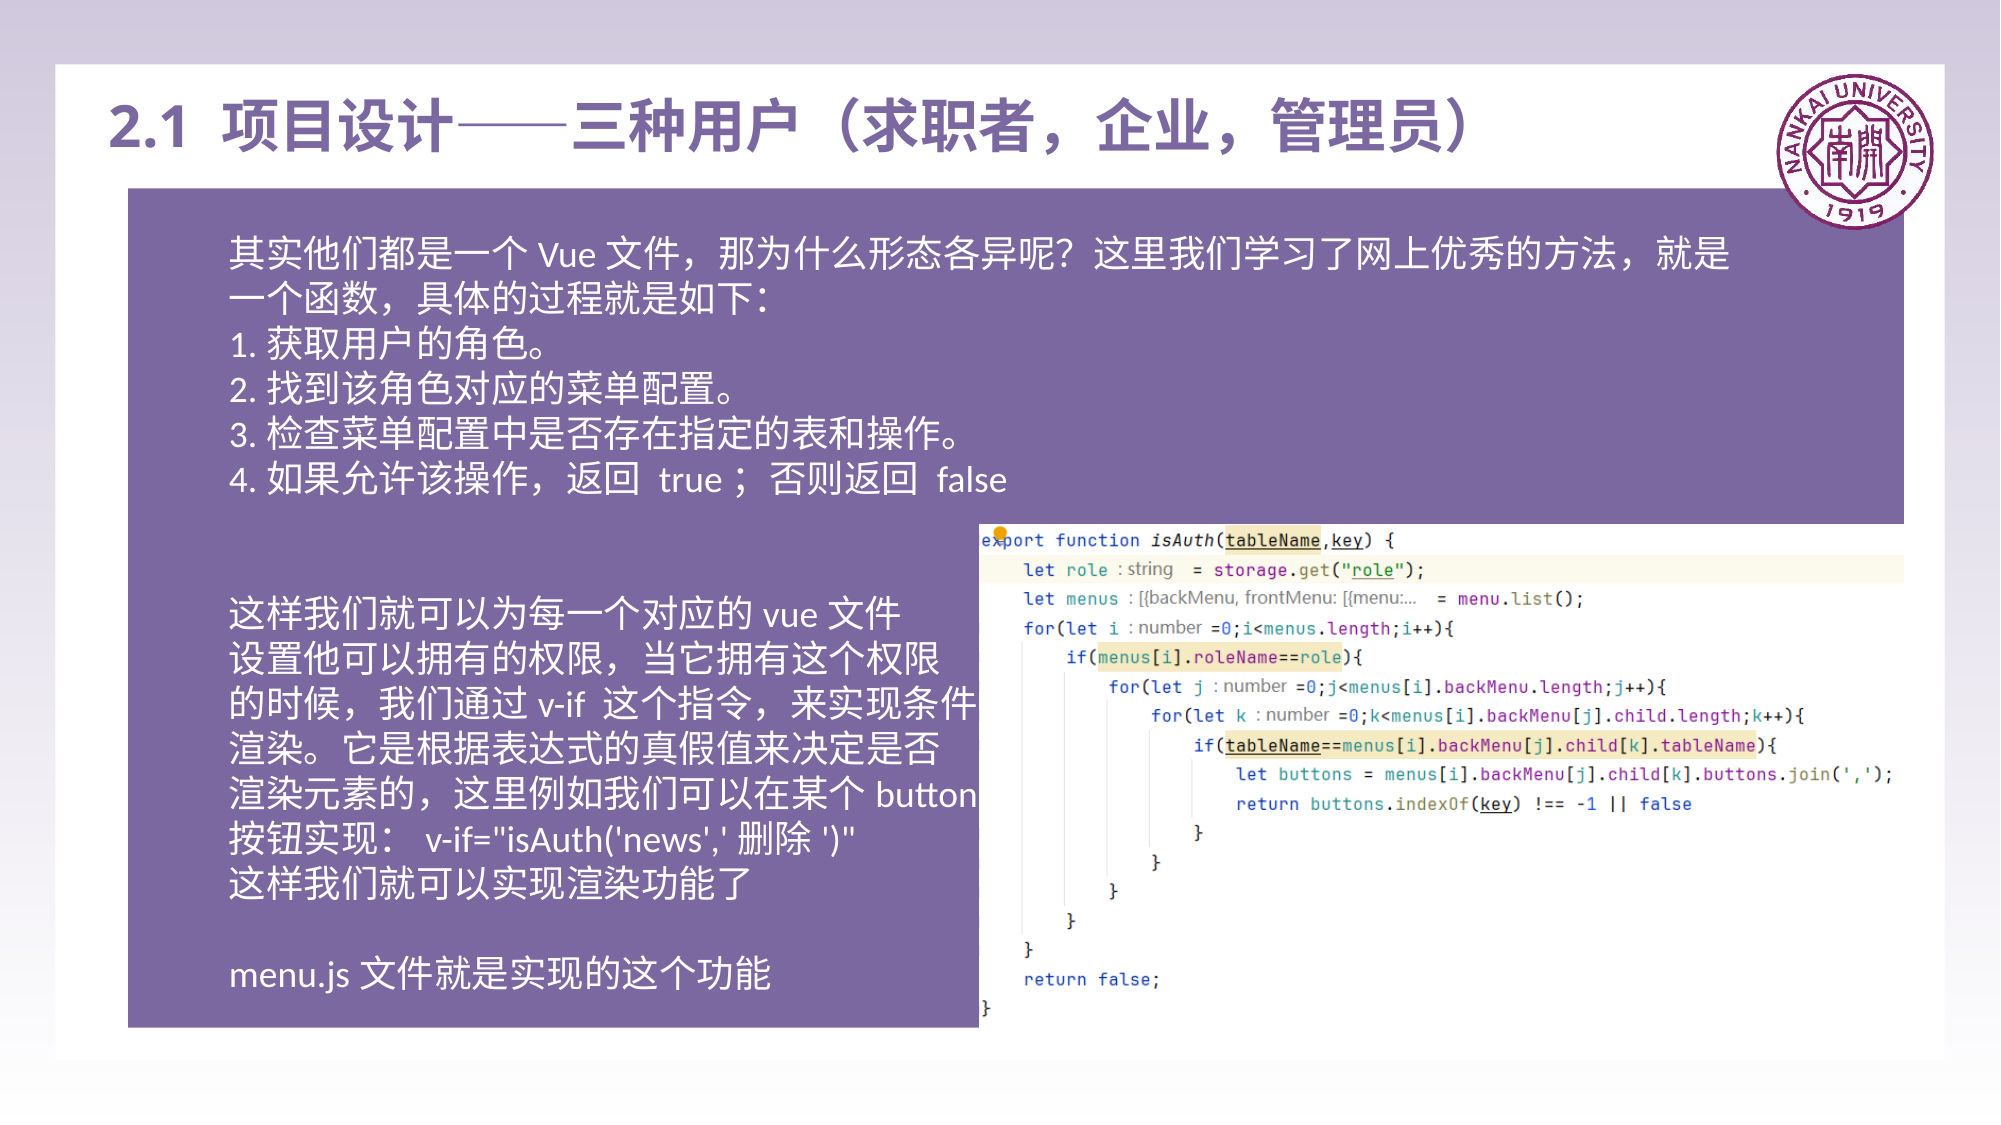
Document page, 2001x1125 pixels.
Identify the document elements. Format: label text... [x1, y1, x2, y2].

text_box 2.1 项目设计——三种用户（求职者，企业，管理员） [94, 81, 1649, 167]
picture [1769, 67, 1940, 237]
text_box 其实他们都是一个Vue文件，那为什么形态各异呢？这里我们学习了网上优秀的方法，就是一个函数，具体的过程就是如下： 1.获取用户的角色。 2.找到该角色对应的菜单配置。 3.检查菜单配置中是否存在指定的表和操作。 4.如果允许该操作，返回 true；否则返回 false 这样我们就可以为每一个对应的vue文件 设置他可以拥有的权限，当它拥有这个权限 的时候，我们通过v-if 这个指令，来实现条件 渲染。它是根据表达式的真假值来决定是否 渲染元素的，这里例如我们可以在某个button 按钮实现：v-if="isAuth('news','删除')" 这样我们就可以实现渲染功能了 menu.js文件就是实现的这个功能 [214, 223, 1770, 1003]
picture [979, 524, 1904, 1028]
text_box [127, 187, 1905, 1029]
